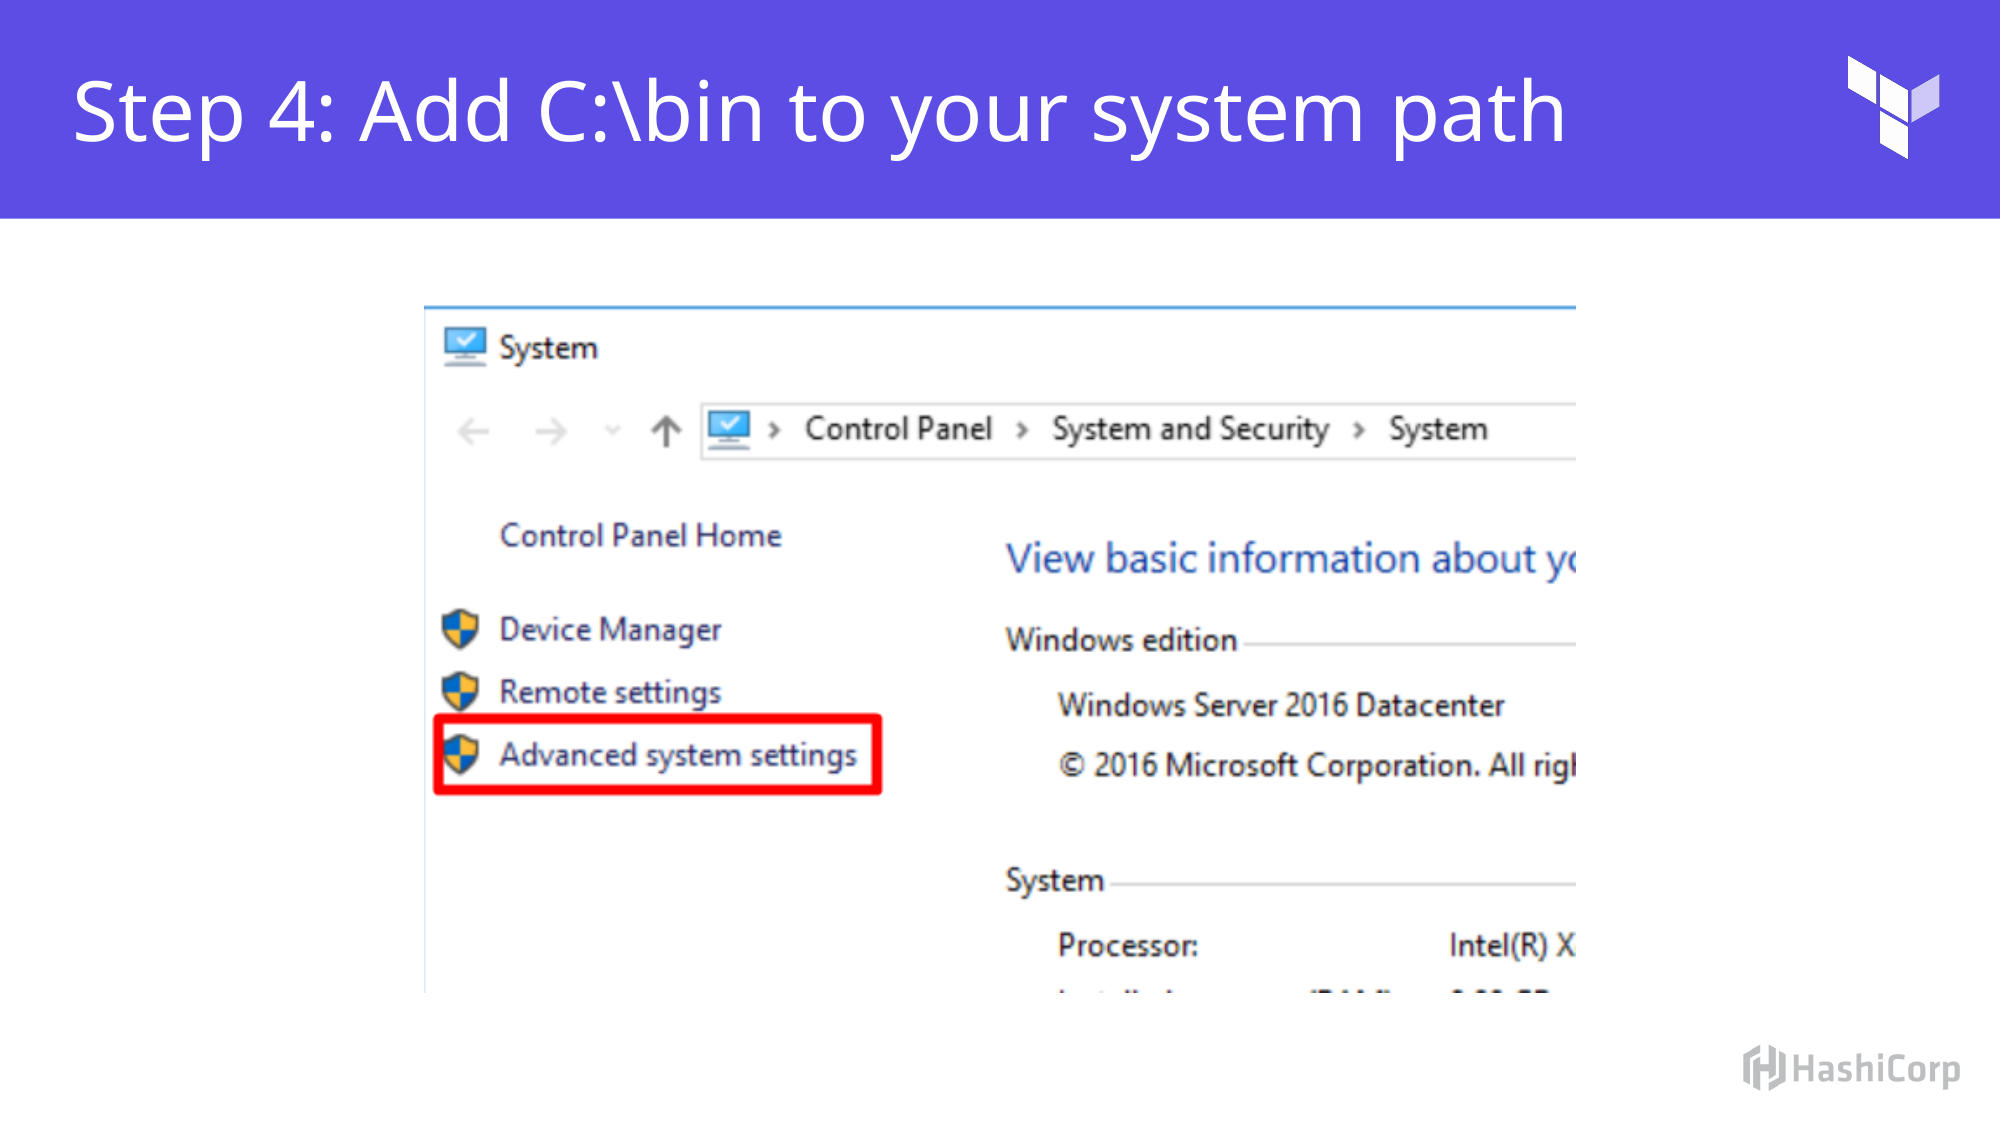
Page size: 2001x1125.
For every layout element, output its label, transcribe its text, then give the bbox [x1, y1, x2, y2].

picture [424, 304, 1576, 994]
picture [1848, 55, 1940, 161]
title Step 4: Add C:\bin to your system path [63, 29, 1796, 187]
